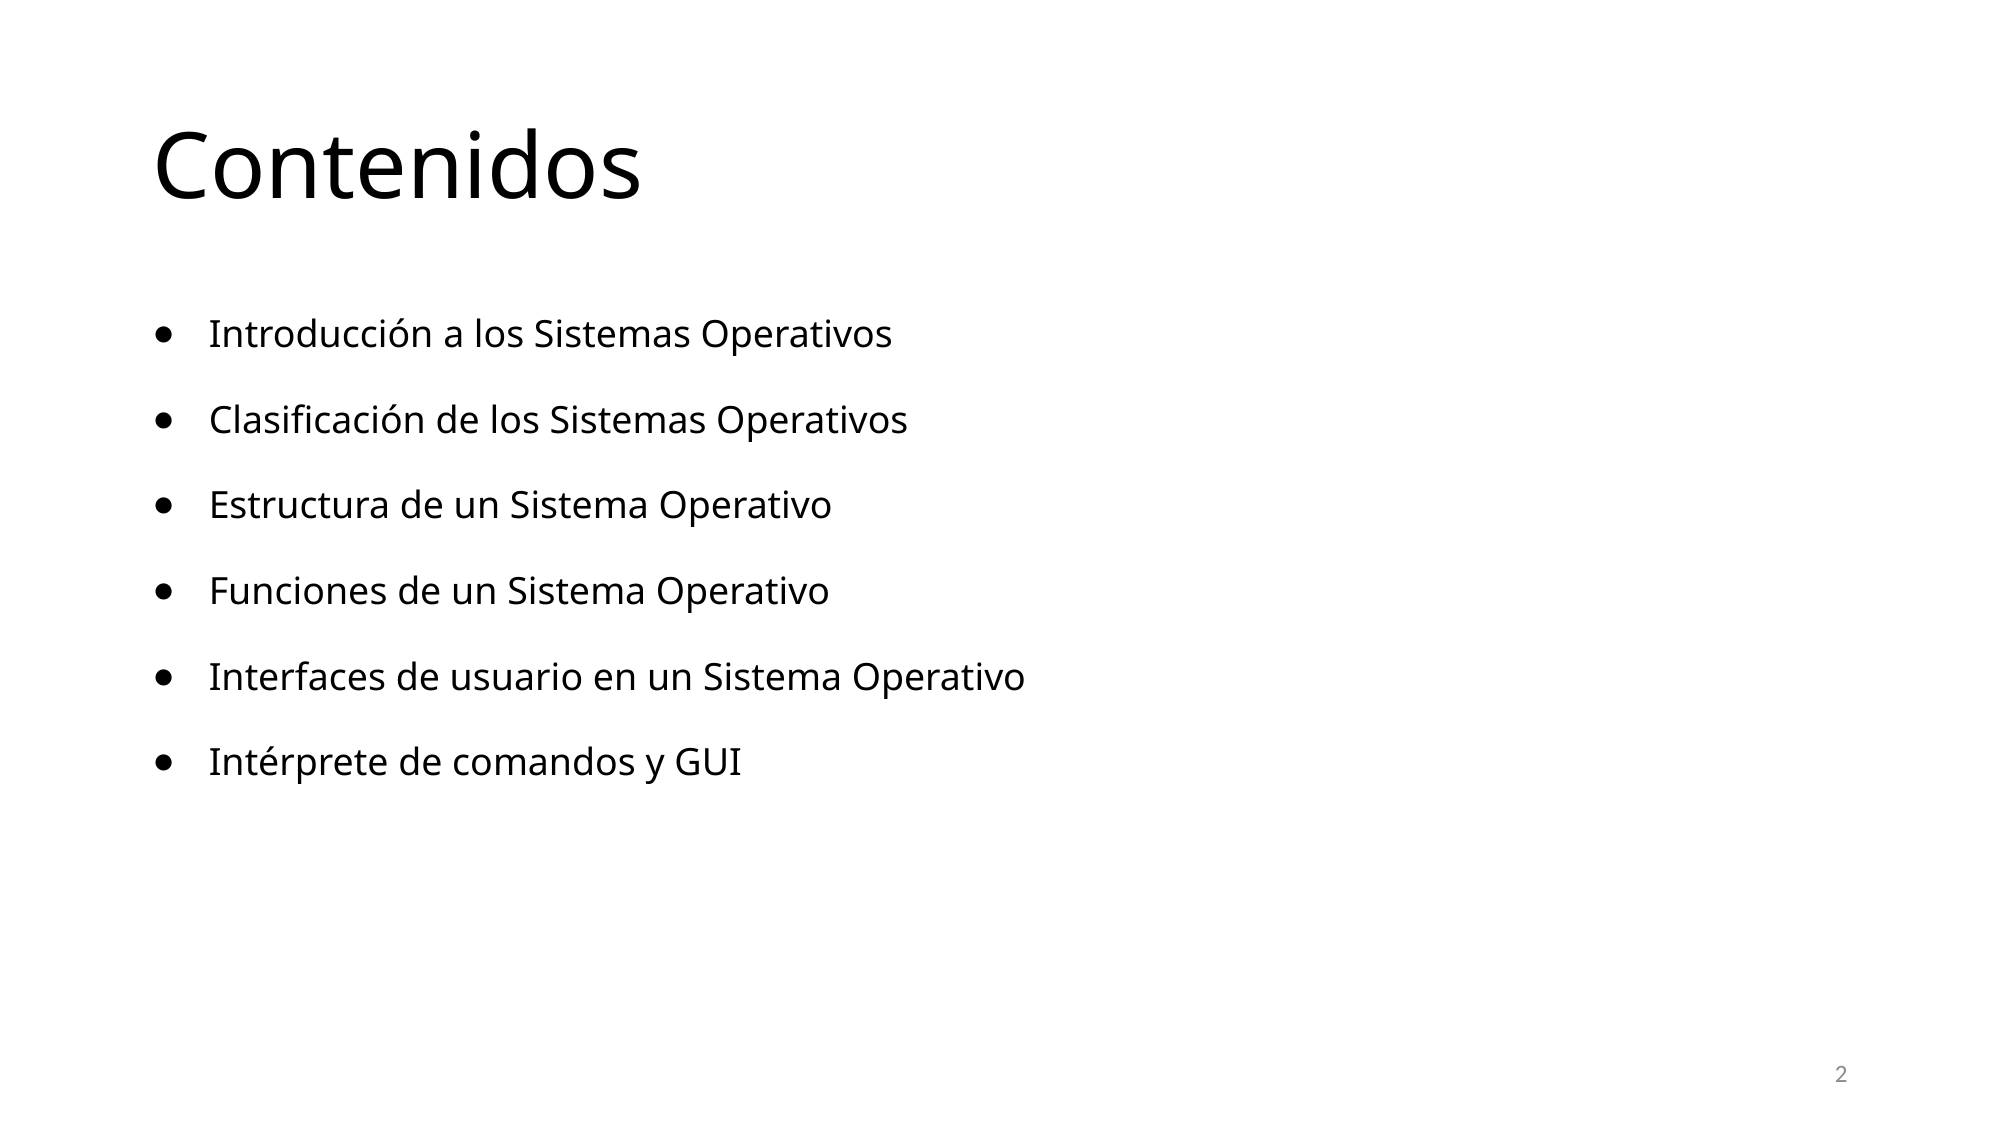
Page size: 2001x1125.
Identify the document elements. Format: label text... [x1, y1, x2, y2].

slide_number 2 [1412, 1042, 1863, 1103]
title Contenidos [137, 59, 1863, 278]
list Introducción a los Sistemas Operativos Clasificación de los Sistemas Operativos Estructura de un Sistema Operativo Funciones de un Sistema Operativo Interfaces de usuario en un Sistema Operativo Intérprete de comandos y GUI [137, 299, 1863, 1014]
